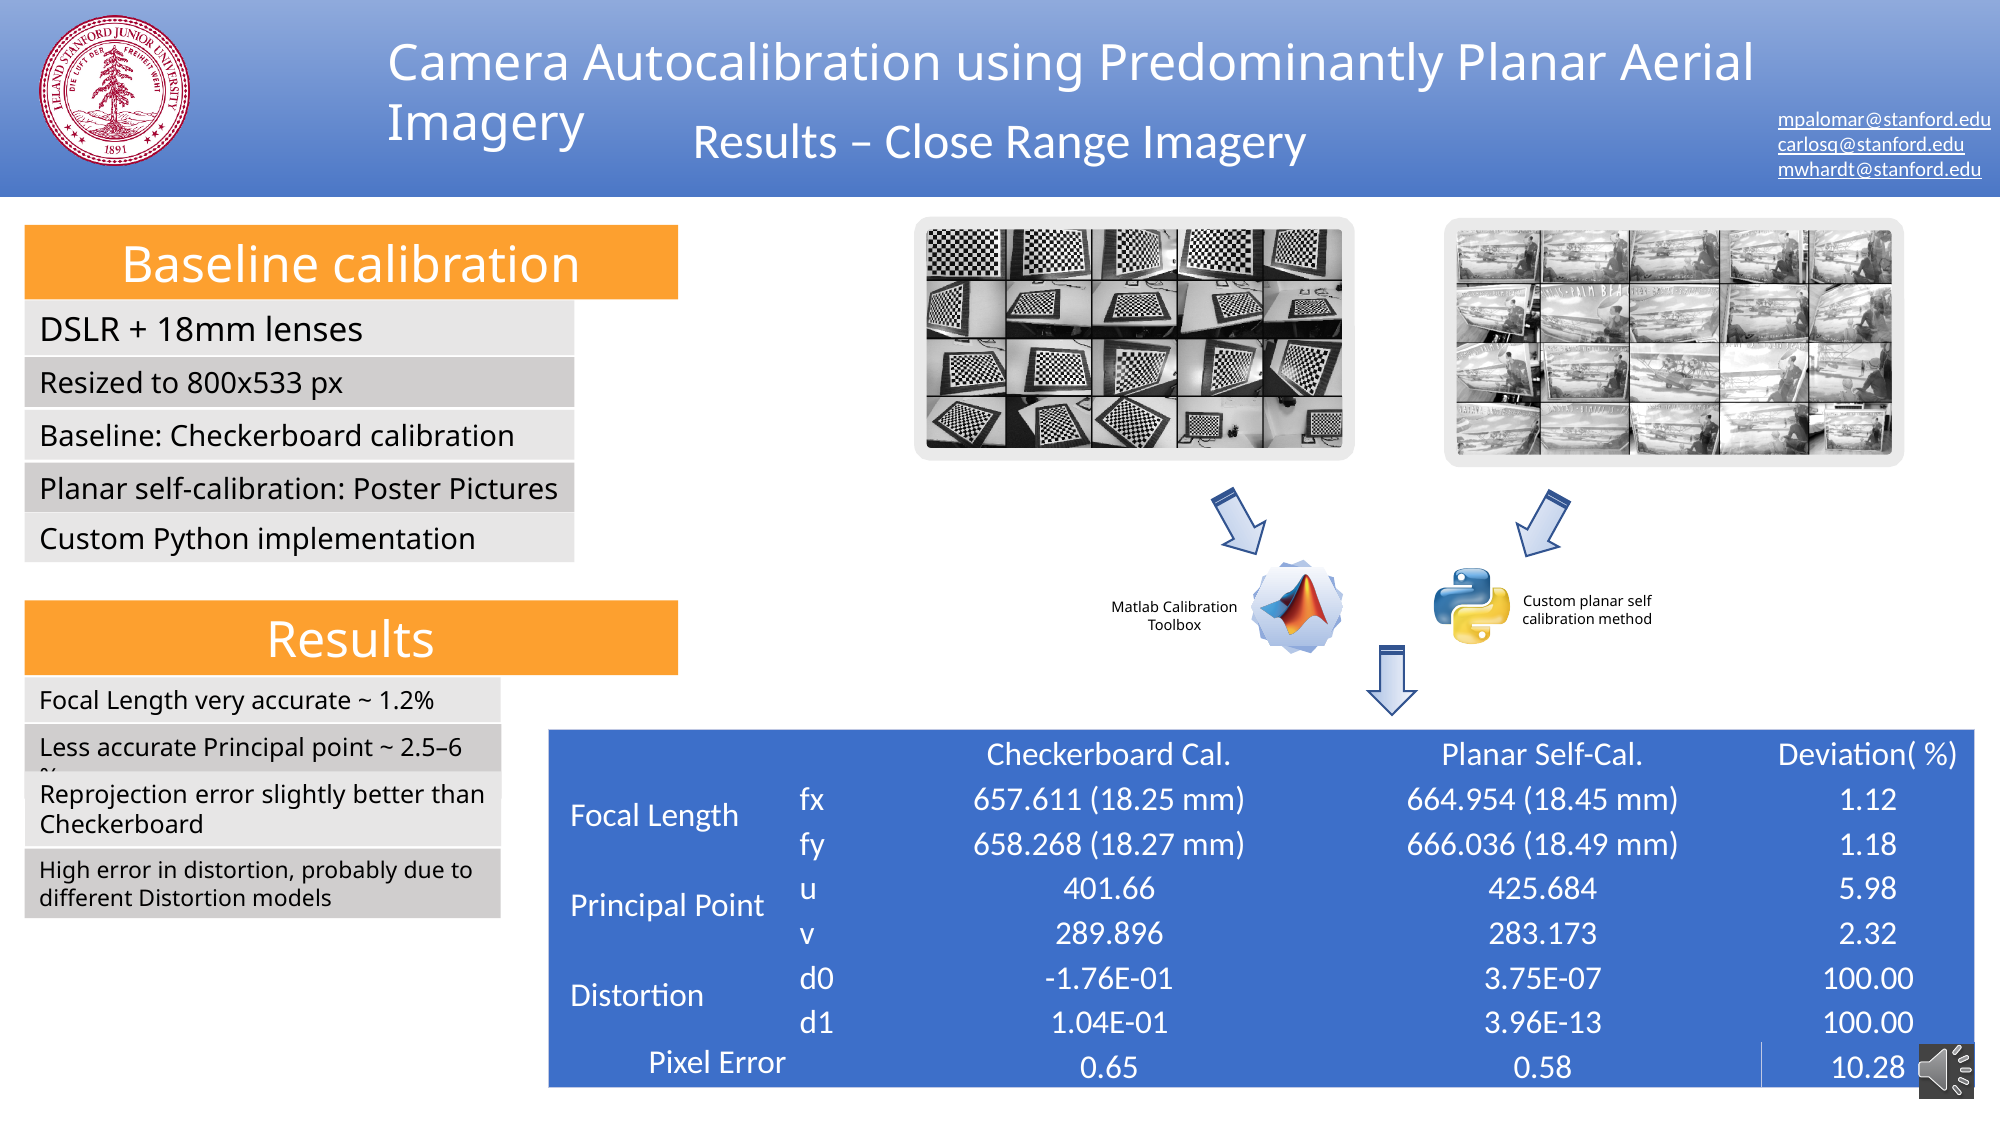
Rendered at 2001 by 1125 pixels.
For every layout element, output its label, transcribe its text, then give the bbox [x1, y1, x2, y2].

table_cell 664.954 (18.45 mm) [1325, 774, 1761, 819]
text_box Focal Length very accurate ~ 1.2% [24, 677, 501, 723]
text_box [1365, 645, 1419, 717]
table_cell d1 [798, 998, 894, 1042]
table_cell 289.896 [894, 908, 1325, 953]
text_box Resized to 800x533 px [24, 357, 575, 407]
picture [1917, 1042, 1975, 1100]
table_cell 10.28 [1762, 1042, 1917, 1087]
table_cell v [798, 908, 894, 953]
text_box Matlab Calibration Toolbox [1089, 590, 1251, 641]
table_cell 283.173 [1325, 908, 1761, 953]
table_cell 1.04E-01 [894, 998, 1325, 1042]
table_cell 3.96E-13 [1325, 998, 1761, 1042]
table_cell 401.66 [894, 863, 1325, 908]
picture [1450, 224, 1899, 461]
table_cell Focal Length [549, 774, 798, 863]
text_box Custom planar self calibration method [1522, 584, 1673, 635]
table_cell u [798, 863, 894, 908]
table_cell 658.268 (18.27 mm) [894, 819, 1325, 863]
table_cell 100.00 [1761, 953, 1974, 998]
table_cell 1.12 [1761, 774, 1974, 819]
table_header Checkerboard Cal. [894, 730, 1325, 774]
table_cell Distortion [549, 953, 798, 1042]
text_box Custom Python implementation [24, 512, 575, 563]
table_header [549, 730, 798, 774]
table_cell 0.65 [894, 1042, 1325, 1087]
text_box [1210, 486, 1267, 556]
table_cell 5.98 [1761, 863, 1974, 908]
table_cell Pixel Error [549, 1042, 894, 1087]
table_cell 657.611 (18.25 mm) [894, 774, 1325, 819]
text_box Results [24, 600, 679, 676]
text_box Planar self-calibration: Poster Pictures [24, 462, 575, 512]
text_box [1515, 488, 1572, 558]
table_cell fx [798, 774, 894, 819]
table_cell 666.036 (18.49 mm) [1325, 819, 1761, 863]
table_cell 0.58 [1325, 1042, 1761, 1087]
table_cell 1.18 [1761, 819, 1974, 863]
table_cell 100.00 [1761, 998, 1974, 1042]
table_header Deviation( %) [1761, 730, 1974, 774]
text_box Results – Close Range Imagery [625, 101, 1375, 176]
text_box DSLR + 18mm lenses [24, 300, 575, 356]
picture [1423, 551, 1522, 676]
text_box Reprojection error slightly better than Checkerboard [25, 771, 502, 847]
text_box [1251, 567, 1344, 648]
text_box Less accurate Principal point ~ 2.5–6 % [24, 724, 502, 799]
text_box High error in distortion, probably due to different Distortion models [24, 848, 501, 919]
text_box mpalomar@stanford.edu carlosq@stanford.edu mwhardt@stanford.edu [1763, 98, 2000, 189]
table_cell -1.76E-01 [894, 953, 1325, 998]
picture [39, 15, 190, 166]
text_box Baseline calibration [24, 224, 679, 300]
table_header [798, 730, 894, 774]
table_cell 2.32 [1761, 908, 1974, 953]
table_cell d0 [798, 953, 894, 998]
table_cell 425.684 [1325, 863, 1761, 908]
table_cell Principal Point [549, 863, 798, 953]
picture [920, 222, 1349, 455]
table_cell fy [798, 819, 894, 863]
text_box Baseline: Checkerboard calibration [24, 409, 575, 460]
table_header Planar Self-Cal. [1325, 730, 1761, 774]
table_cell 3.75E-07 [1325, 953, 1761, 998]
